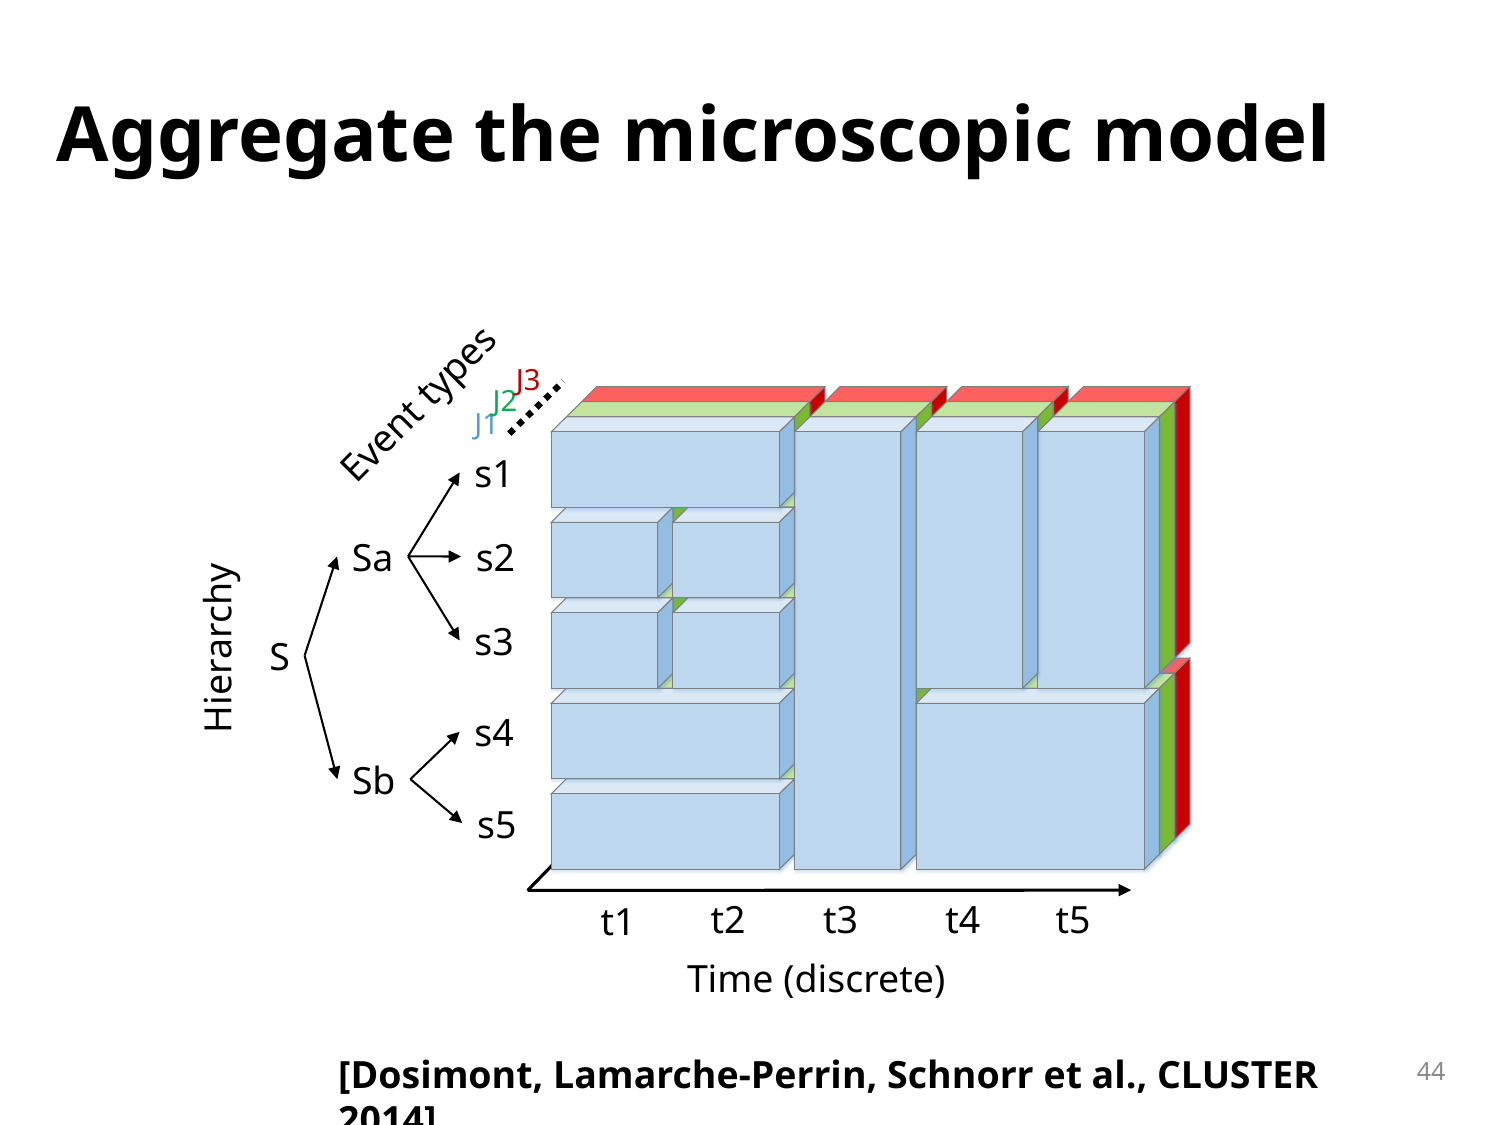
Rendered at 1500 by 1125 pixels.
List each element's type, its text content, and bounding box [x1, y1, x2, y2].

text_box J2 [477, 374, 509, 425]
text_box t1 [585, 891, 651, 950]
text_box Event types [336, 299, 521, 442]
text_box [Dosimont, Lamarche-Perrin, Schnorr et al., CLUSTER 2014] [323, 1043, 1403, 1125]
text_box J1 [459, 398, 514, 442]
slide_number 44 [1059, 1042, 1461, 1103]
text_box t5 [1040, 891, 1106, 949]
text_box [186, 442, 529, 852]
text_box t4 [930, 891, 996, 949]
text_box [543, 382, 1199, 882]
title Aggregate the microscopic model [41, 59, 1461, 215]
text_box Time (discrete) [672, 948, 970, 1008]
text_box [527, 797, 618, 890]
text_box t3 [808, 891, 873, 948]
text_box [509, 381, 564, 434]
text_box t2 [695, 891, 761, 948]
text_box J3 [501, 354, 556, 404]
